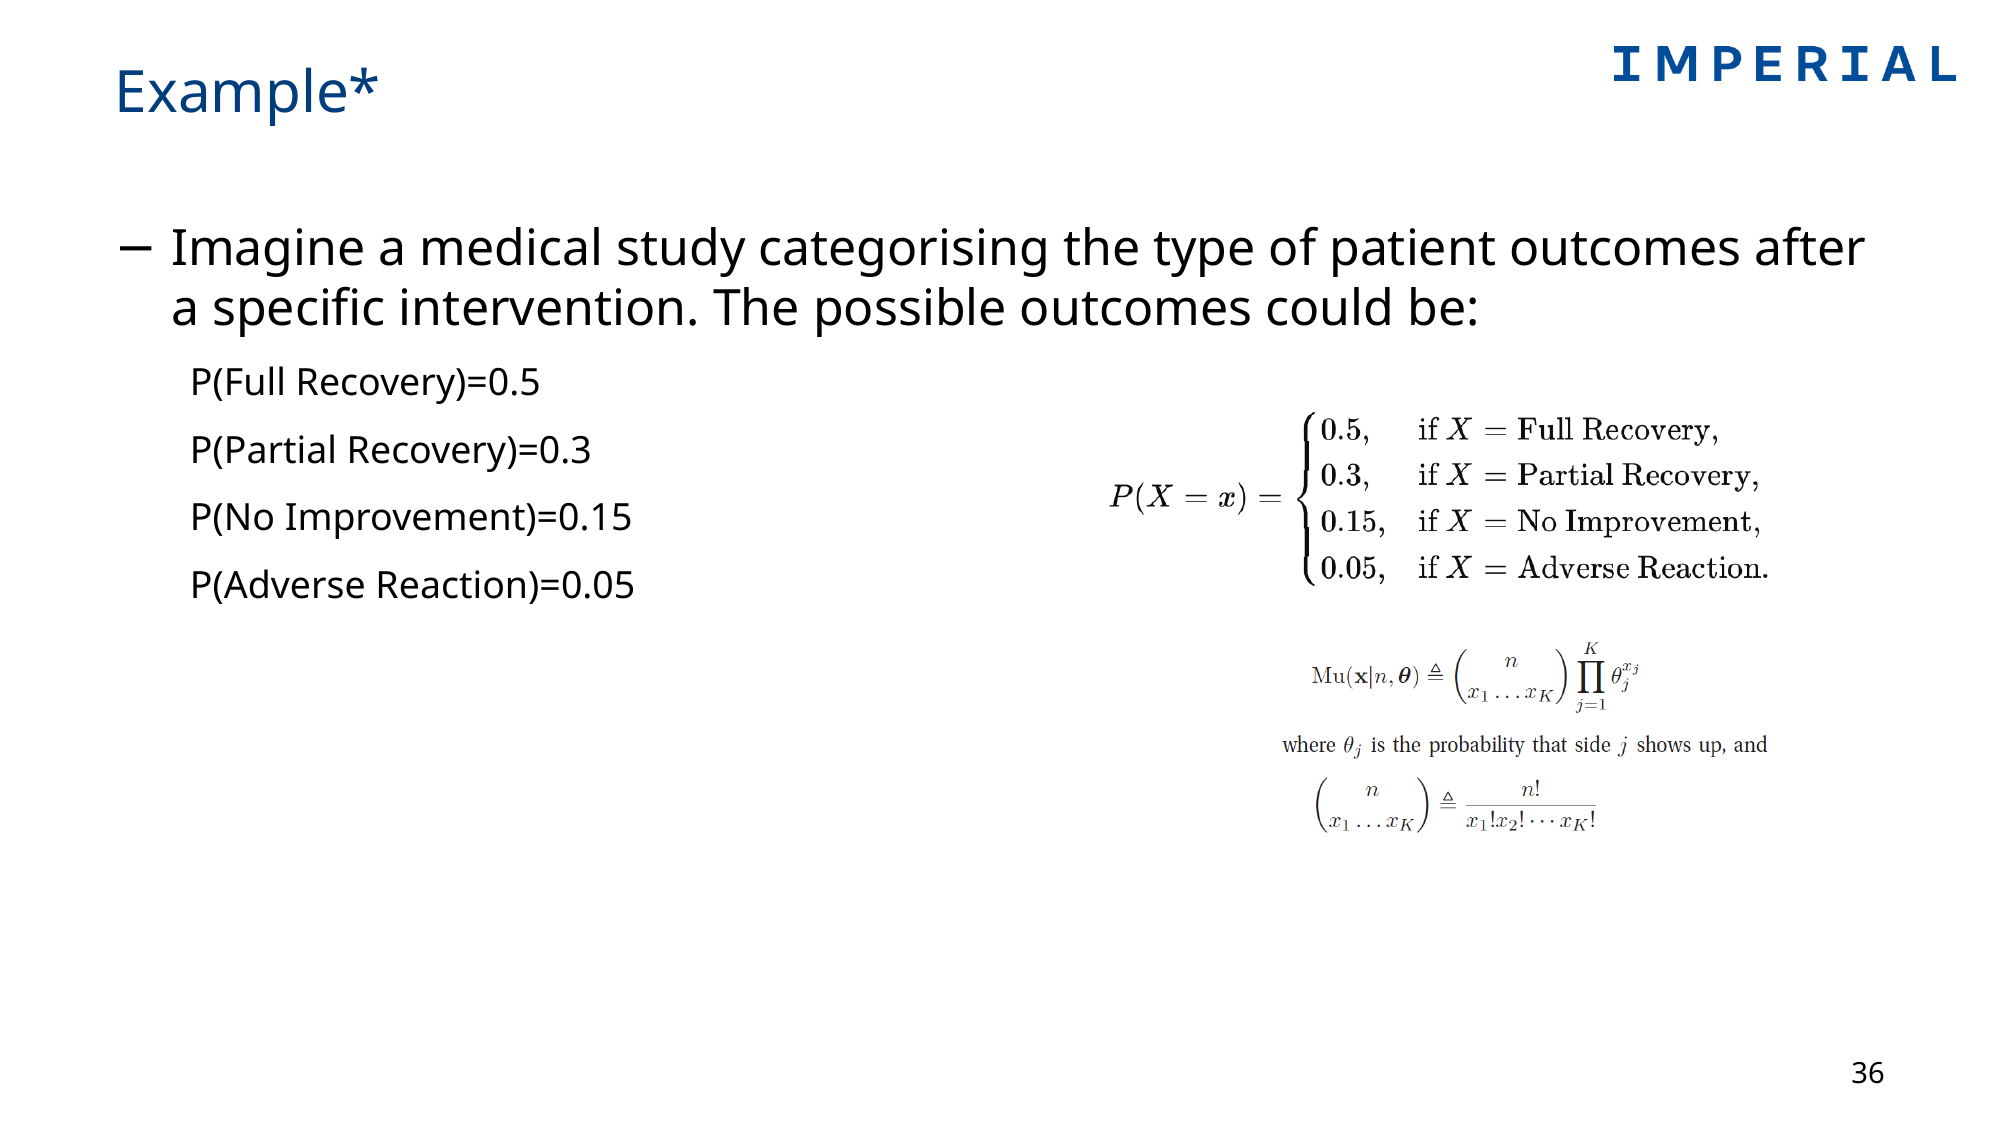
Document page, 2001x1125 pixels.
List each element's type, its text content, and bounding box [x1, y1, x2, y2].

picture [1050, 385, 1816, 614]
list Imagine a medical study categorising the type of patient outcomes after a specific intervention. The possible outcomes could be: P(Full Recovery)=0.5 P(Partial Recovery)=0.3 P(No Improvement)=0.15 P(Adverse Reaction)=0.05 [99, 208, 1900, 1024]
picture [1259, 637, 1835, 851]
slide_number 36 [1433, 1046, 1901, 1103]
picture [1900, 46, 1956, 81]
title Example* [99, 0, 1900, 184]
